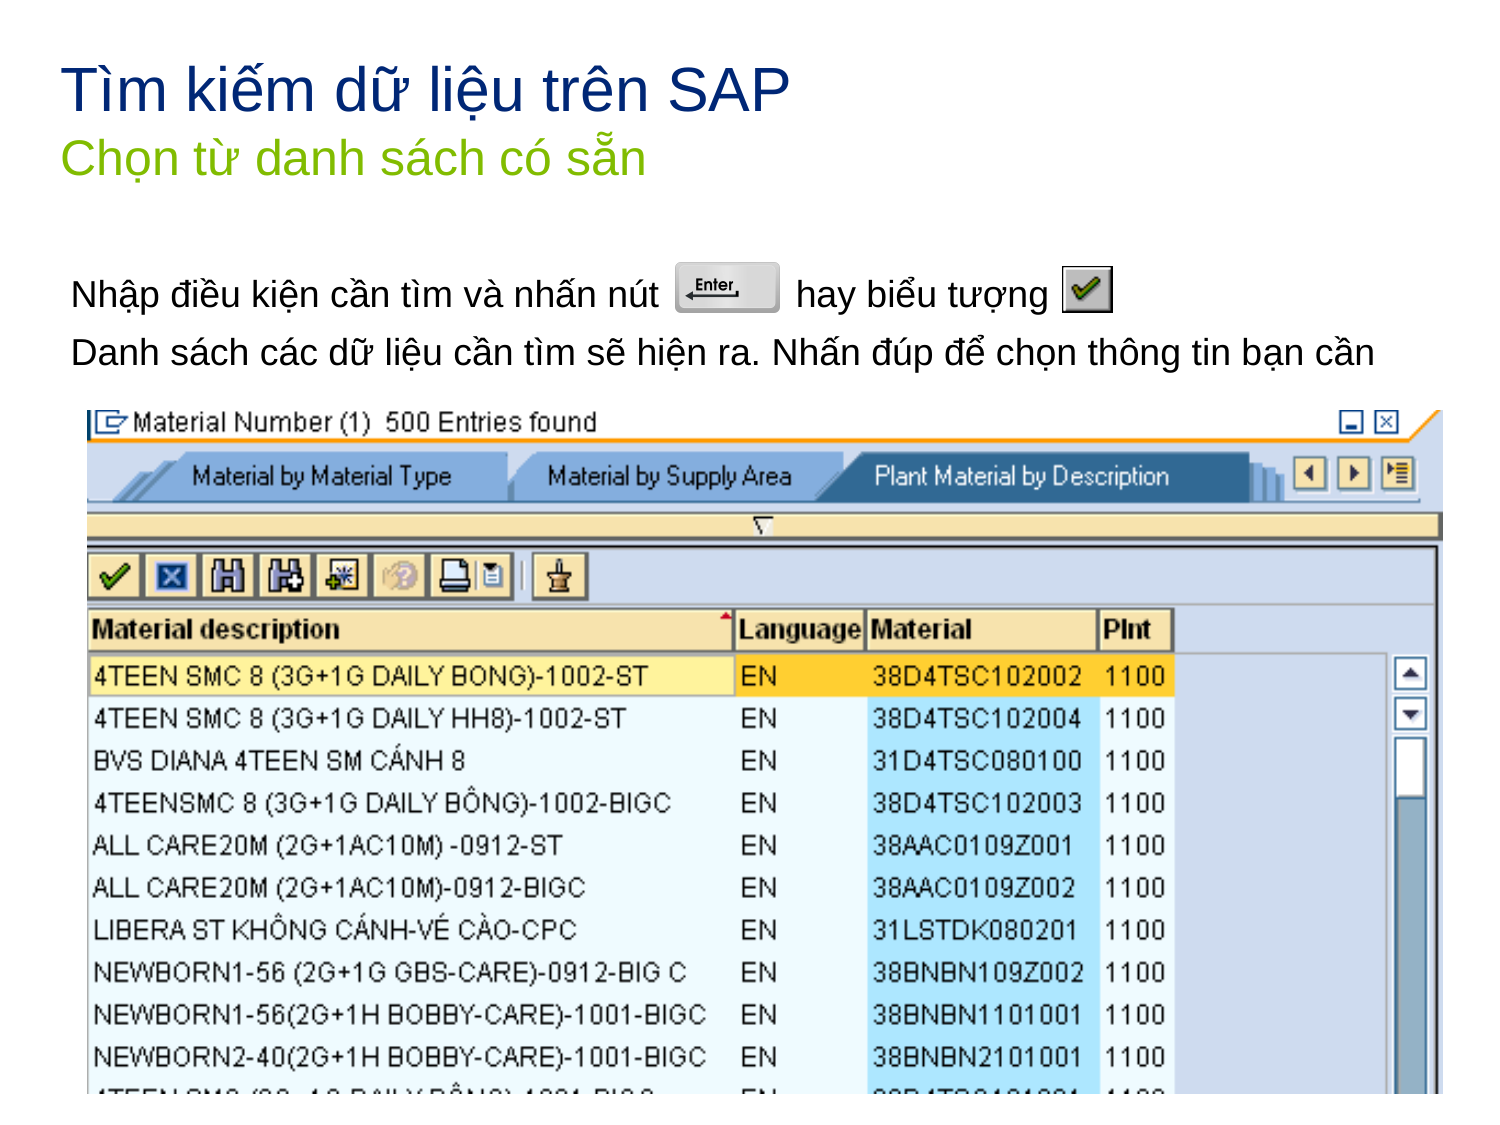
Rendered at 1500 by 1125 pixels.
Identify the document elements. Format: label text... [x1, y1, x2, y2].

picture [1062, 266, 1113, 313]
picture [87, 410, 1443, 1094]
picture [674, 262, 780, 313]
text_box Nhập điều kiện cần tìm và nhấn nút hay biểu tượng Danh sách các dữ liệu cần tìm sẽ hiện ra. Nhấn đúp để chọn thông tin bạn cần [55, 262, 1475, 380]
title Tìm kiếm dữ liệu trên SAP [60, 48, 1437, 126]
list Chọn từ danh sách có sẵn [60, 126, 1437, 262]
